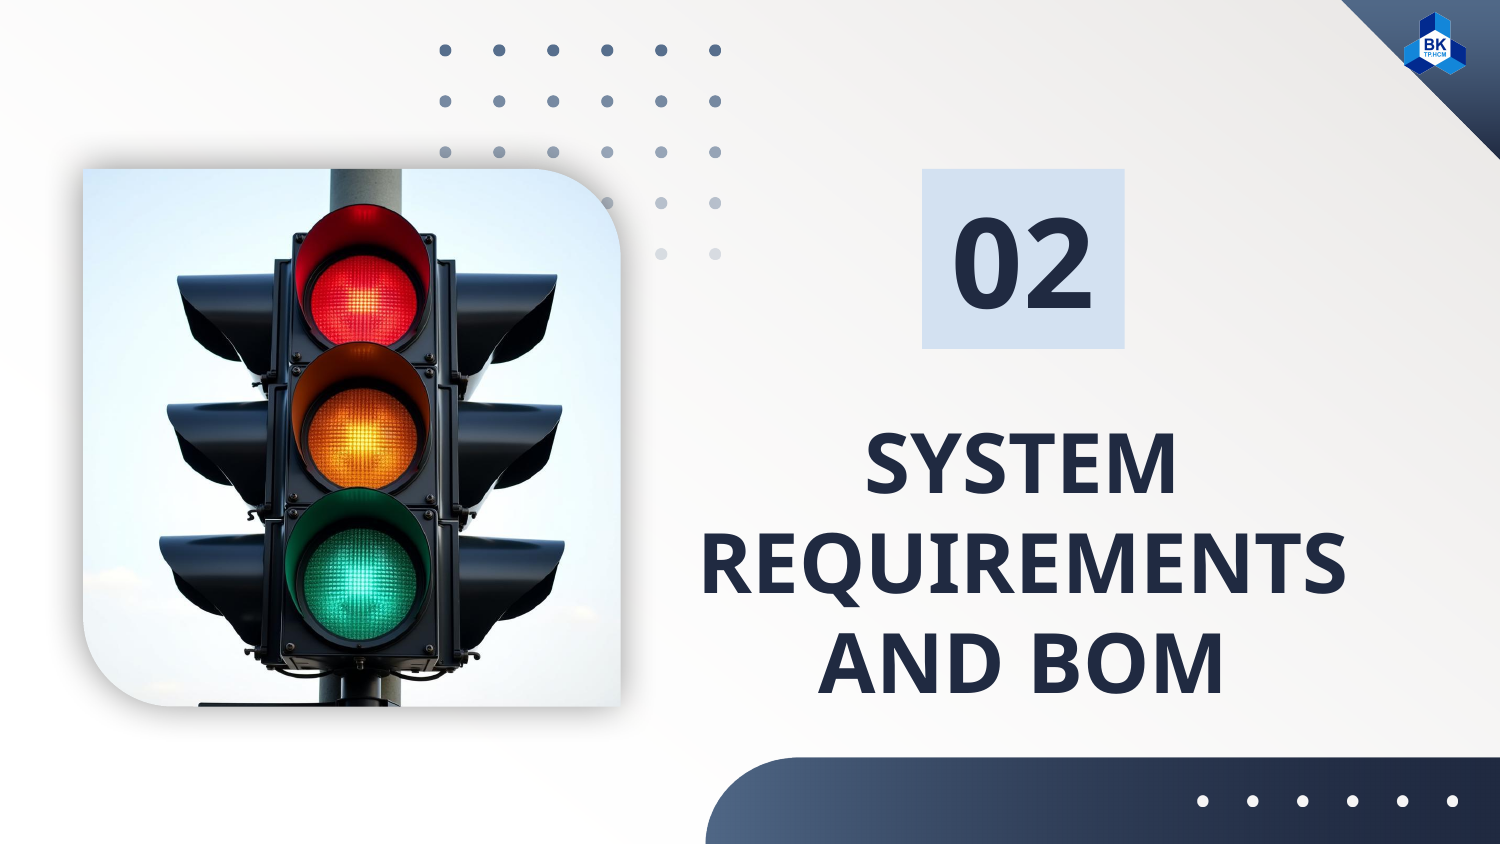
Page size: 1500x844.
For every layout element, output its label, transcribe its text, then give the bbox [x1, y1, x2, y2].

title SYSTEM REQUIREMENTS AND BOM [663, 395, 1383, 624]
title 02 [922, 168, 1125, 349]
picture [706, 758, 1500, 844]
picture [0, 0, 1500, 844]
